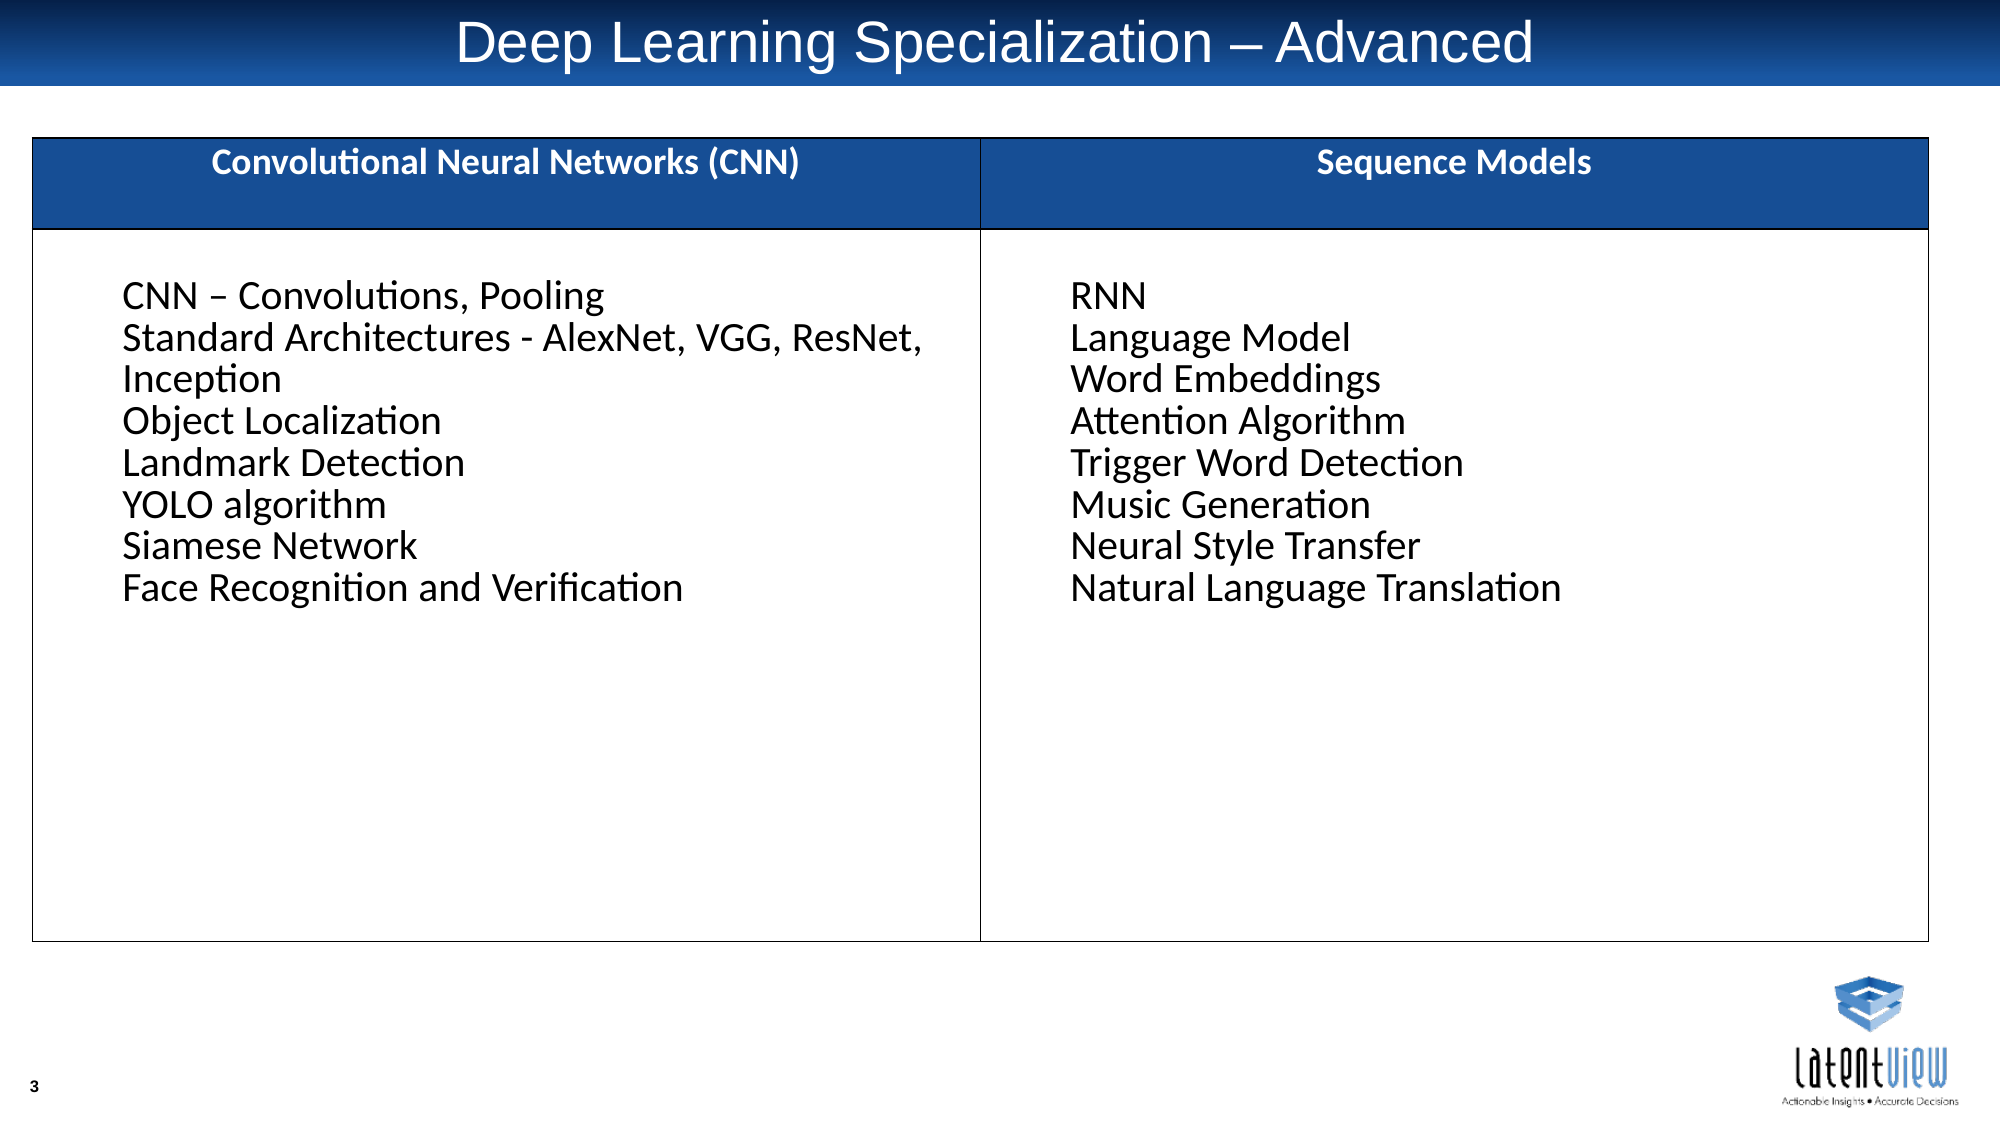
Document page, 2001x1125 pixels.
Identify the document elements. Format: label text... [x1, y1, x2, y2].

picture [1754, 959, 1988, 1125]
table_header Convolutional Neural Networks (CNN) [33, 139, 980, 228]
title Deep Learning Specialization – Advanced [98, 9, 1894, 77]
table_cell CNN – Convolutions, Pooling Standard Architectures - AlexNet, VGG, ResNet, Inception Object Localization Landmark Detection YOLO algorithm Siamese Network Face Recognition and Verification [33, 230, 980, 941]
table_header Sequence Models [981, 139, 1928, 228]
table_cell RNN Language Model Word Embeddings Attention Algorithm Trigger Word Detection Music Generation Neural Style Transfer Natural Language Translation [981, 230, 1928, 941]
